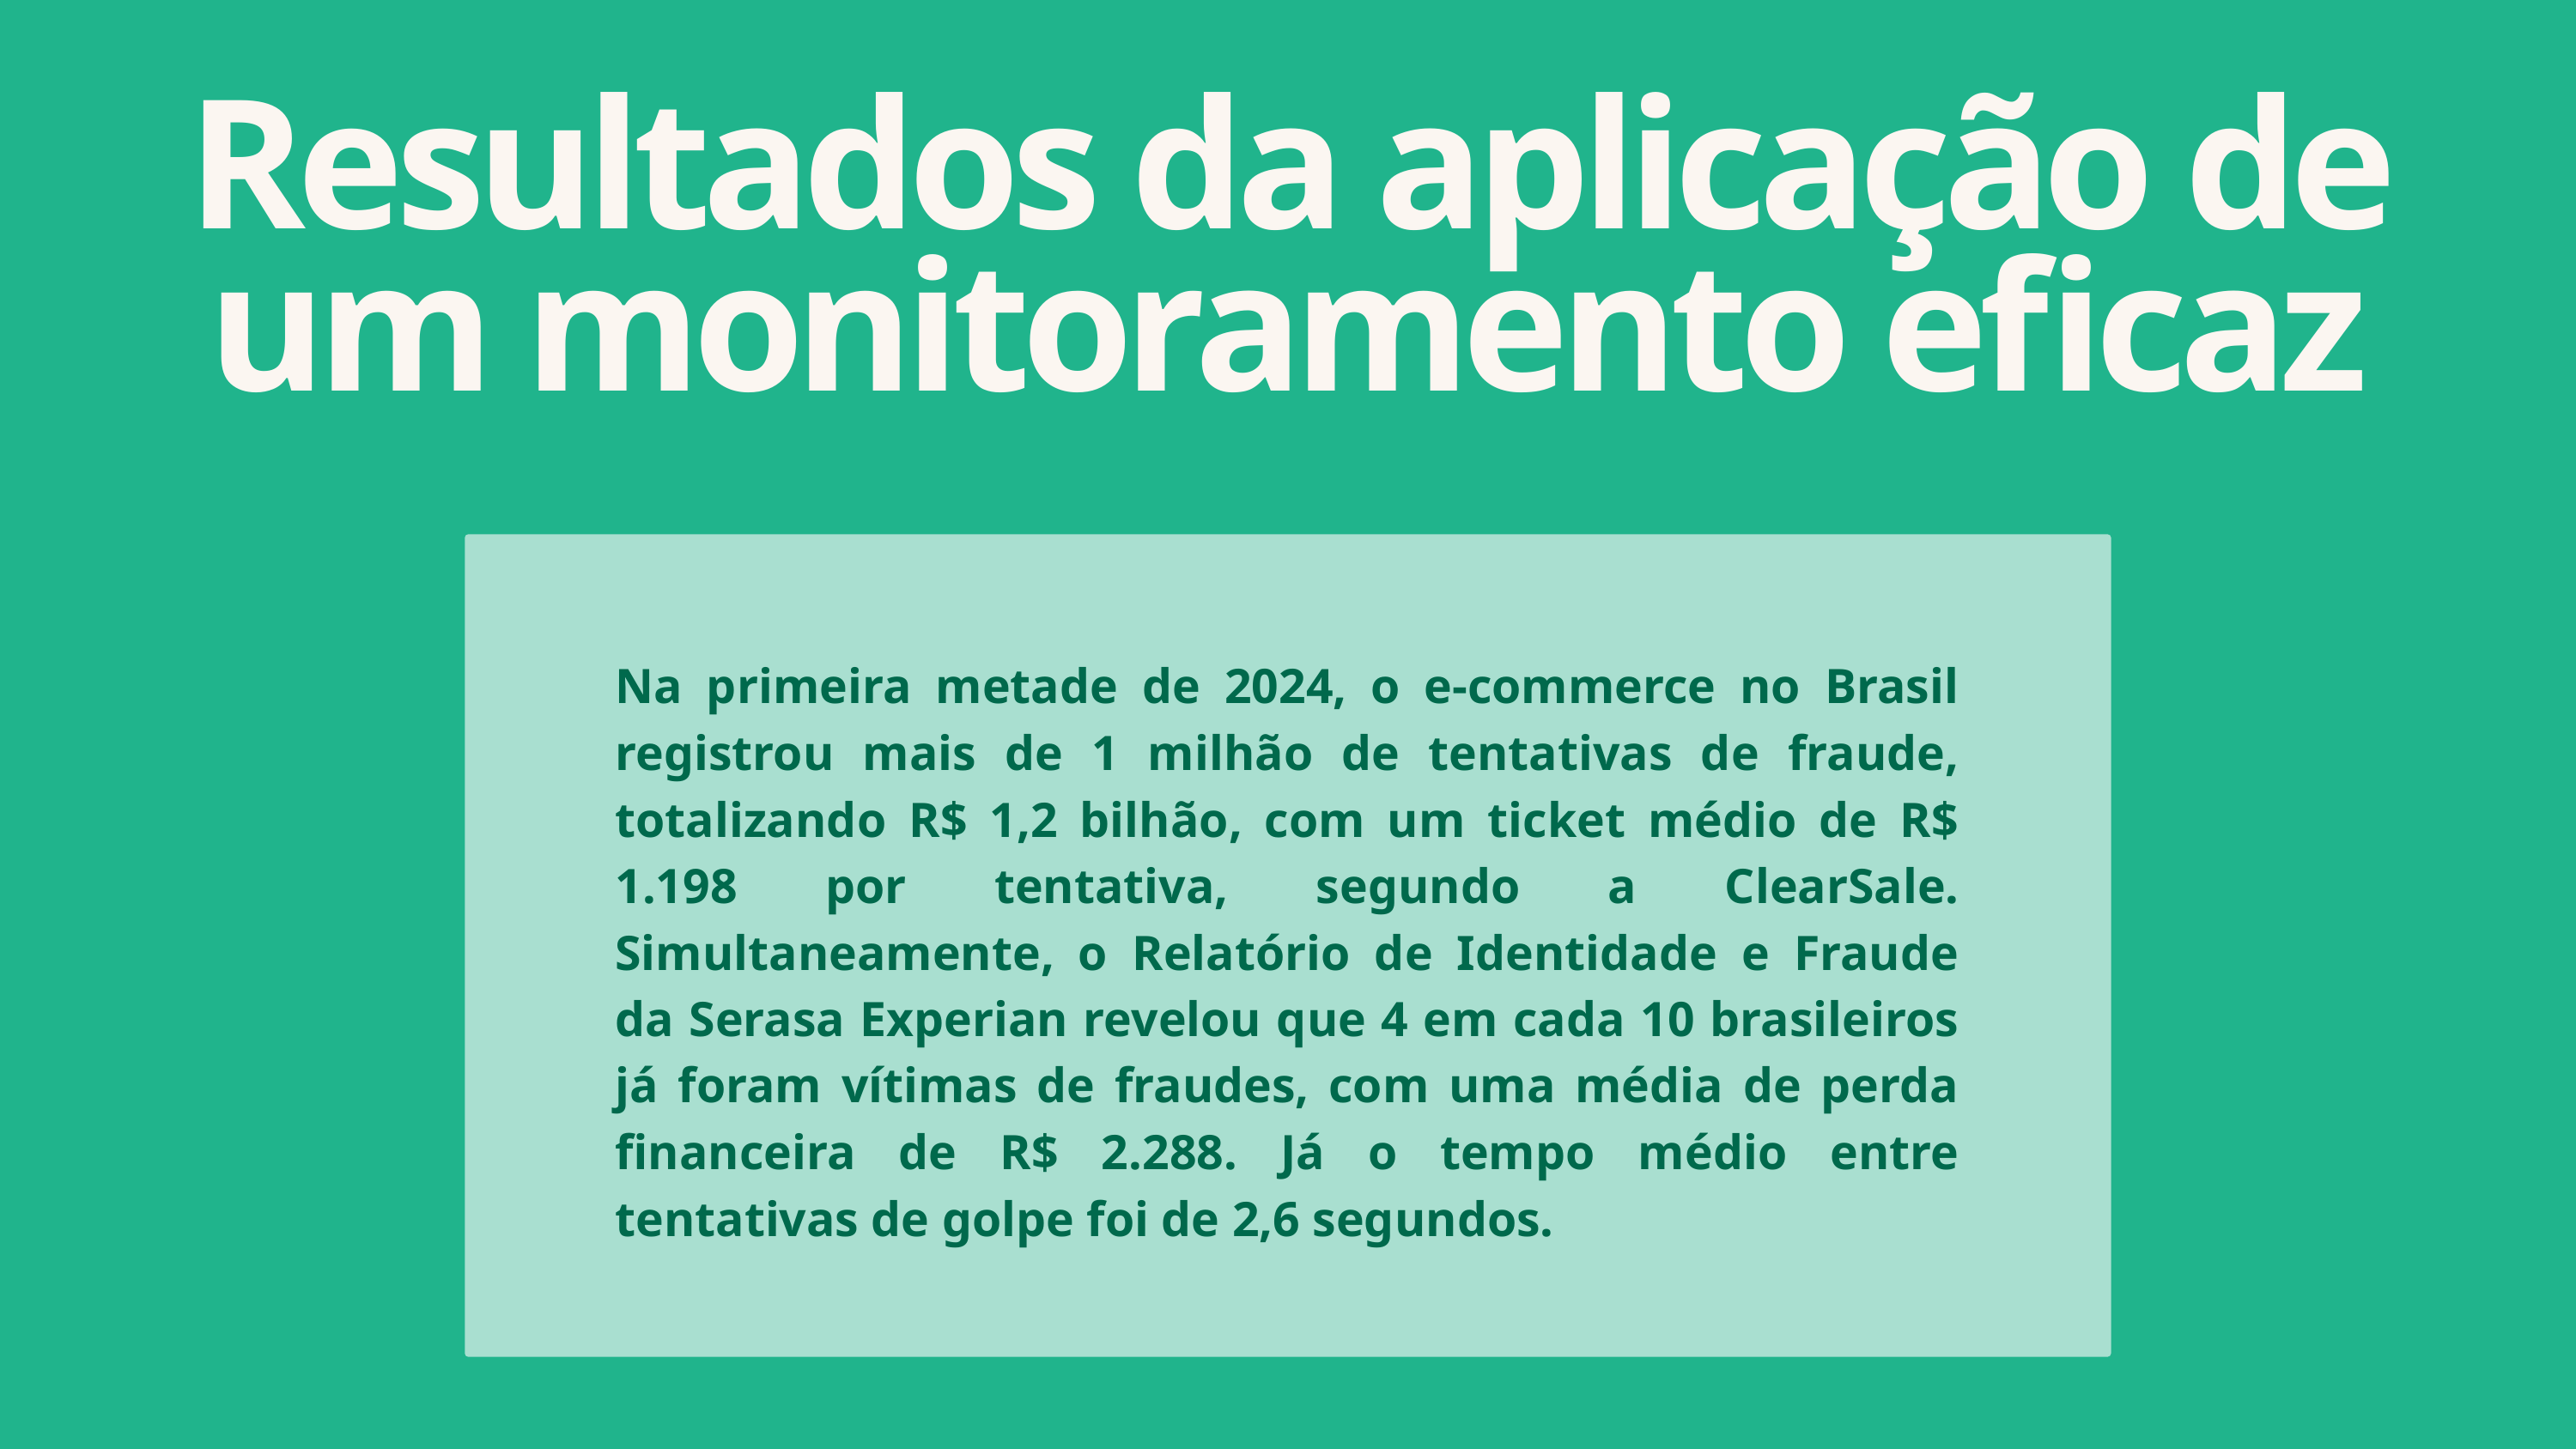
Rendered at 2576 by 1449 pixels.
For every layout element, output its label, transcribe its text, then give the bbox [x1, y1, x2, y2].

text_box Resultados da aplicação de um monitoramento eficaz [158, 103, 2418, 427]
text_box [465, 534, 2111, 1357]
